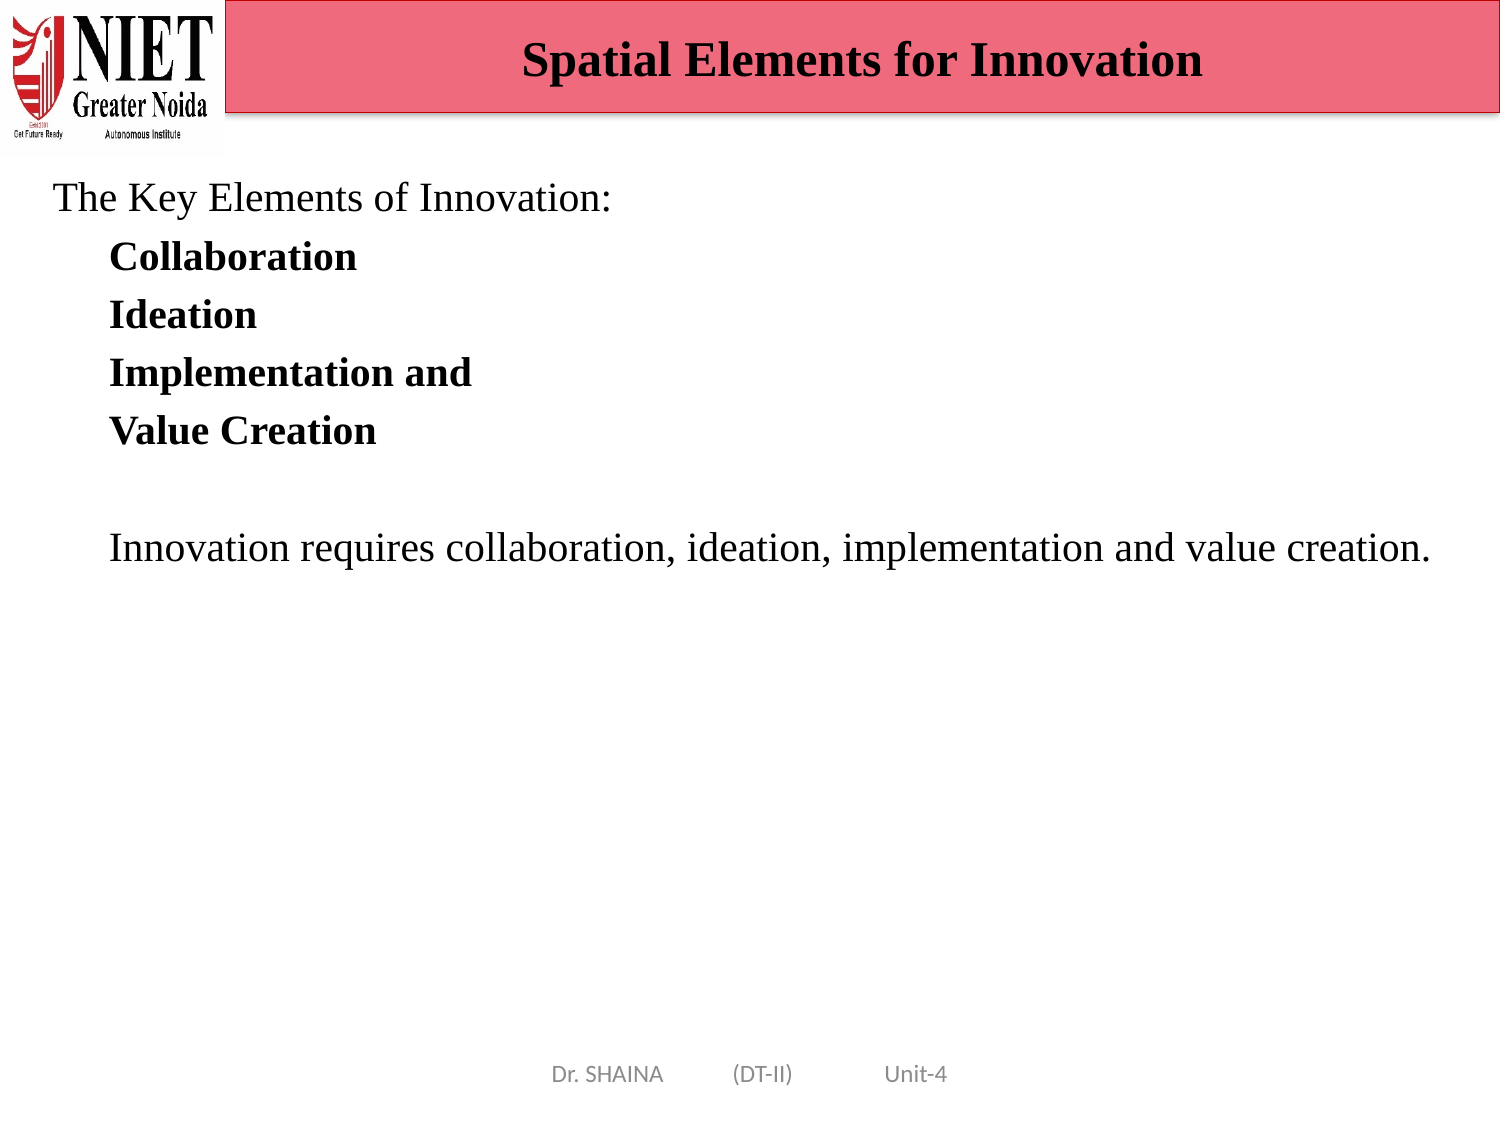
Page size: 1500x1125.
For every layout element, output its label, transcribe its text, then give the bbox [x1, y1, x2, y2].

footer Dr. SHAINA (DT-II) Unit-4 [512, 1042, 988, 1103]
text_box Spatial Elements for Innovation [226, 0, 1500, 113]
picture [0, 0, 226, 156]
list The Key Elements of Innovation: Collaboration Ideation Implementation and Value Creation Innovation requires collaboration, ideation, implementation and value creation. [37, 162, 1463, 1000]
